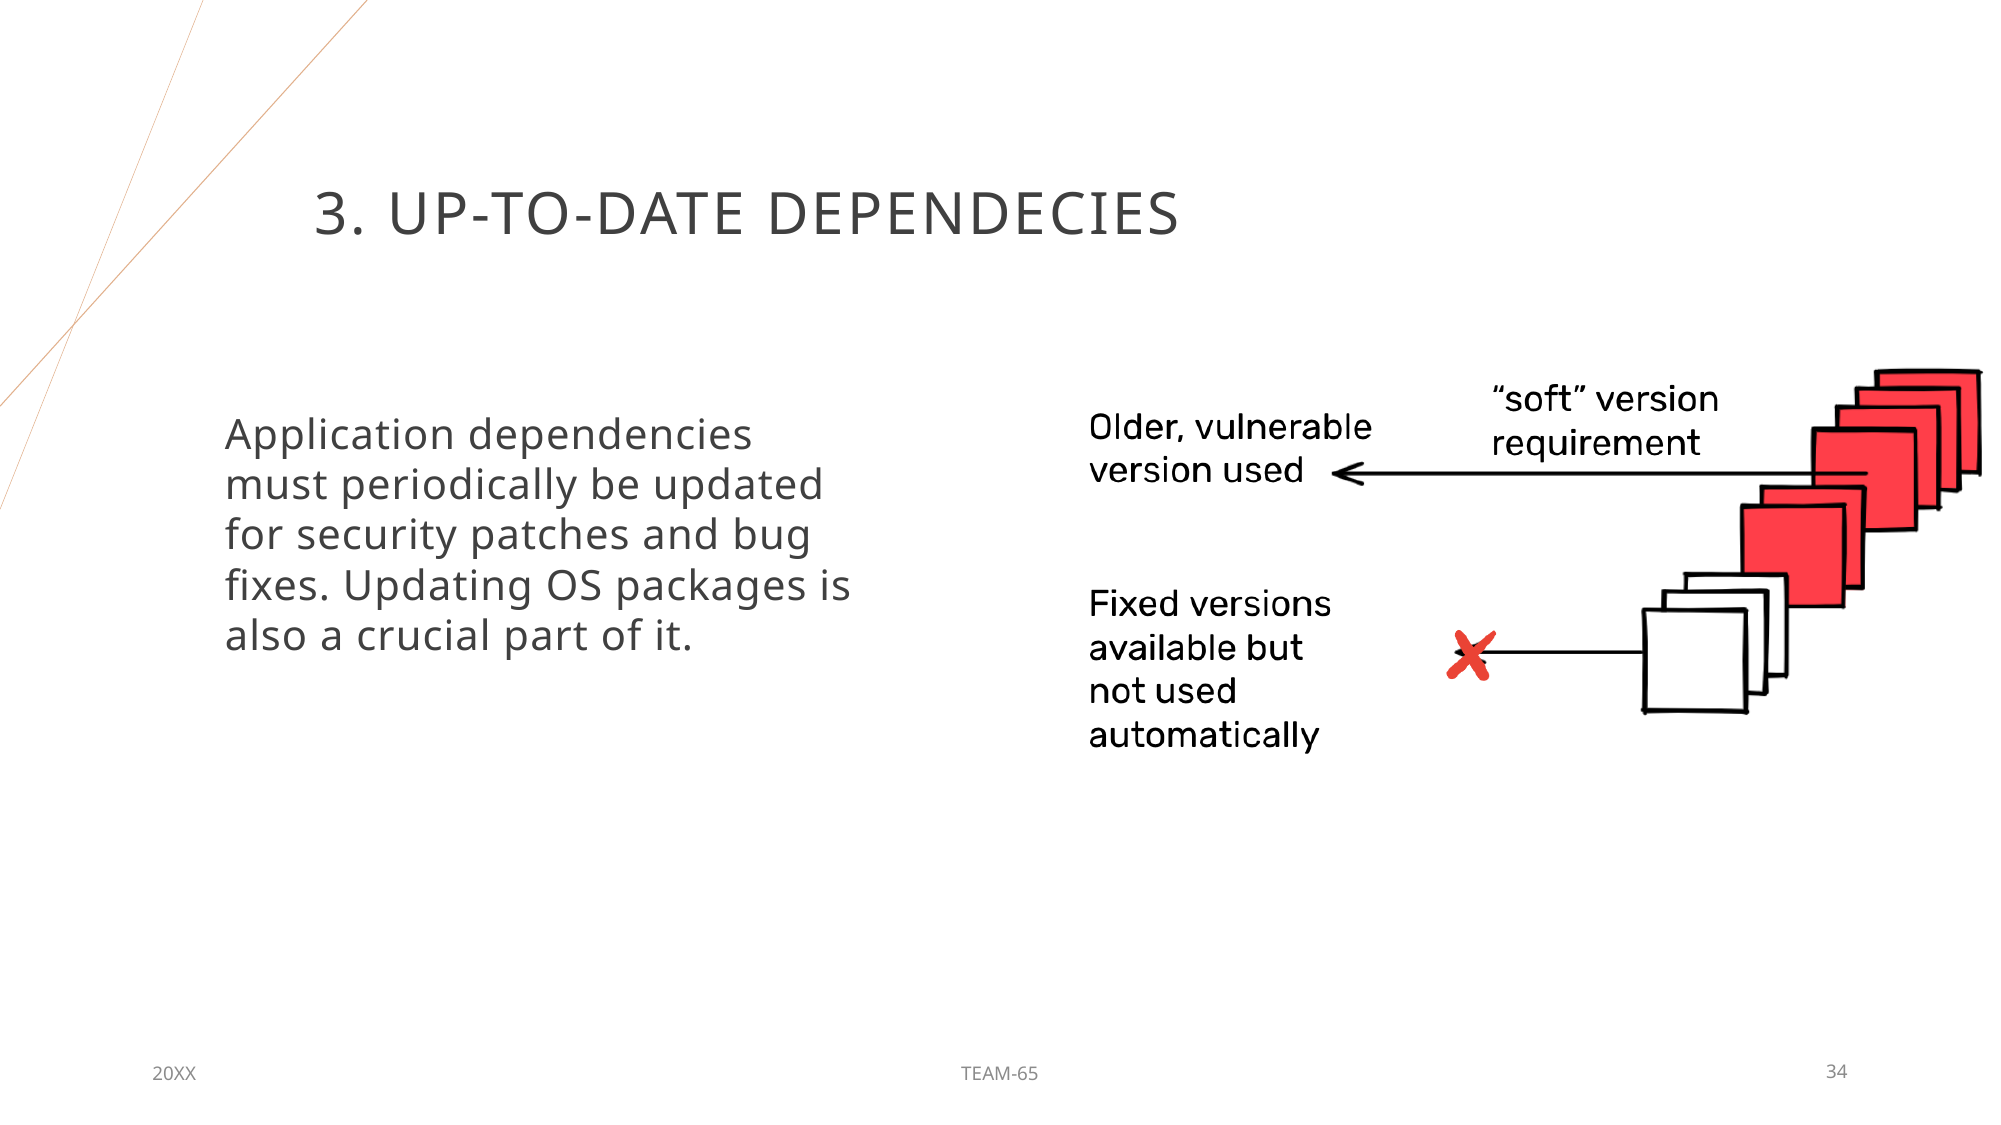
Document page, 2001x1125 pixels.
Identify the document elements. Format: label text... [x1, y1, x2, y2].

list Application dependencies must periodically be updated for security patches and bug fixes. Updating OS packages is also a crucial part of it. [209, 400, 878, 897]
picture [1082, 363, 1989, 762]
slide_number 20XX [137, 1042, 588, 1103]
slide_number 34 [1412, 1042, 1863, 1103]
list 3. up-to-date dependecies [299, 119, 1863, 255]
footer TEAM-65 [662, 1042, 1338, 1103]
